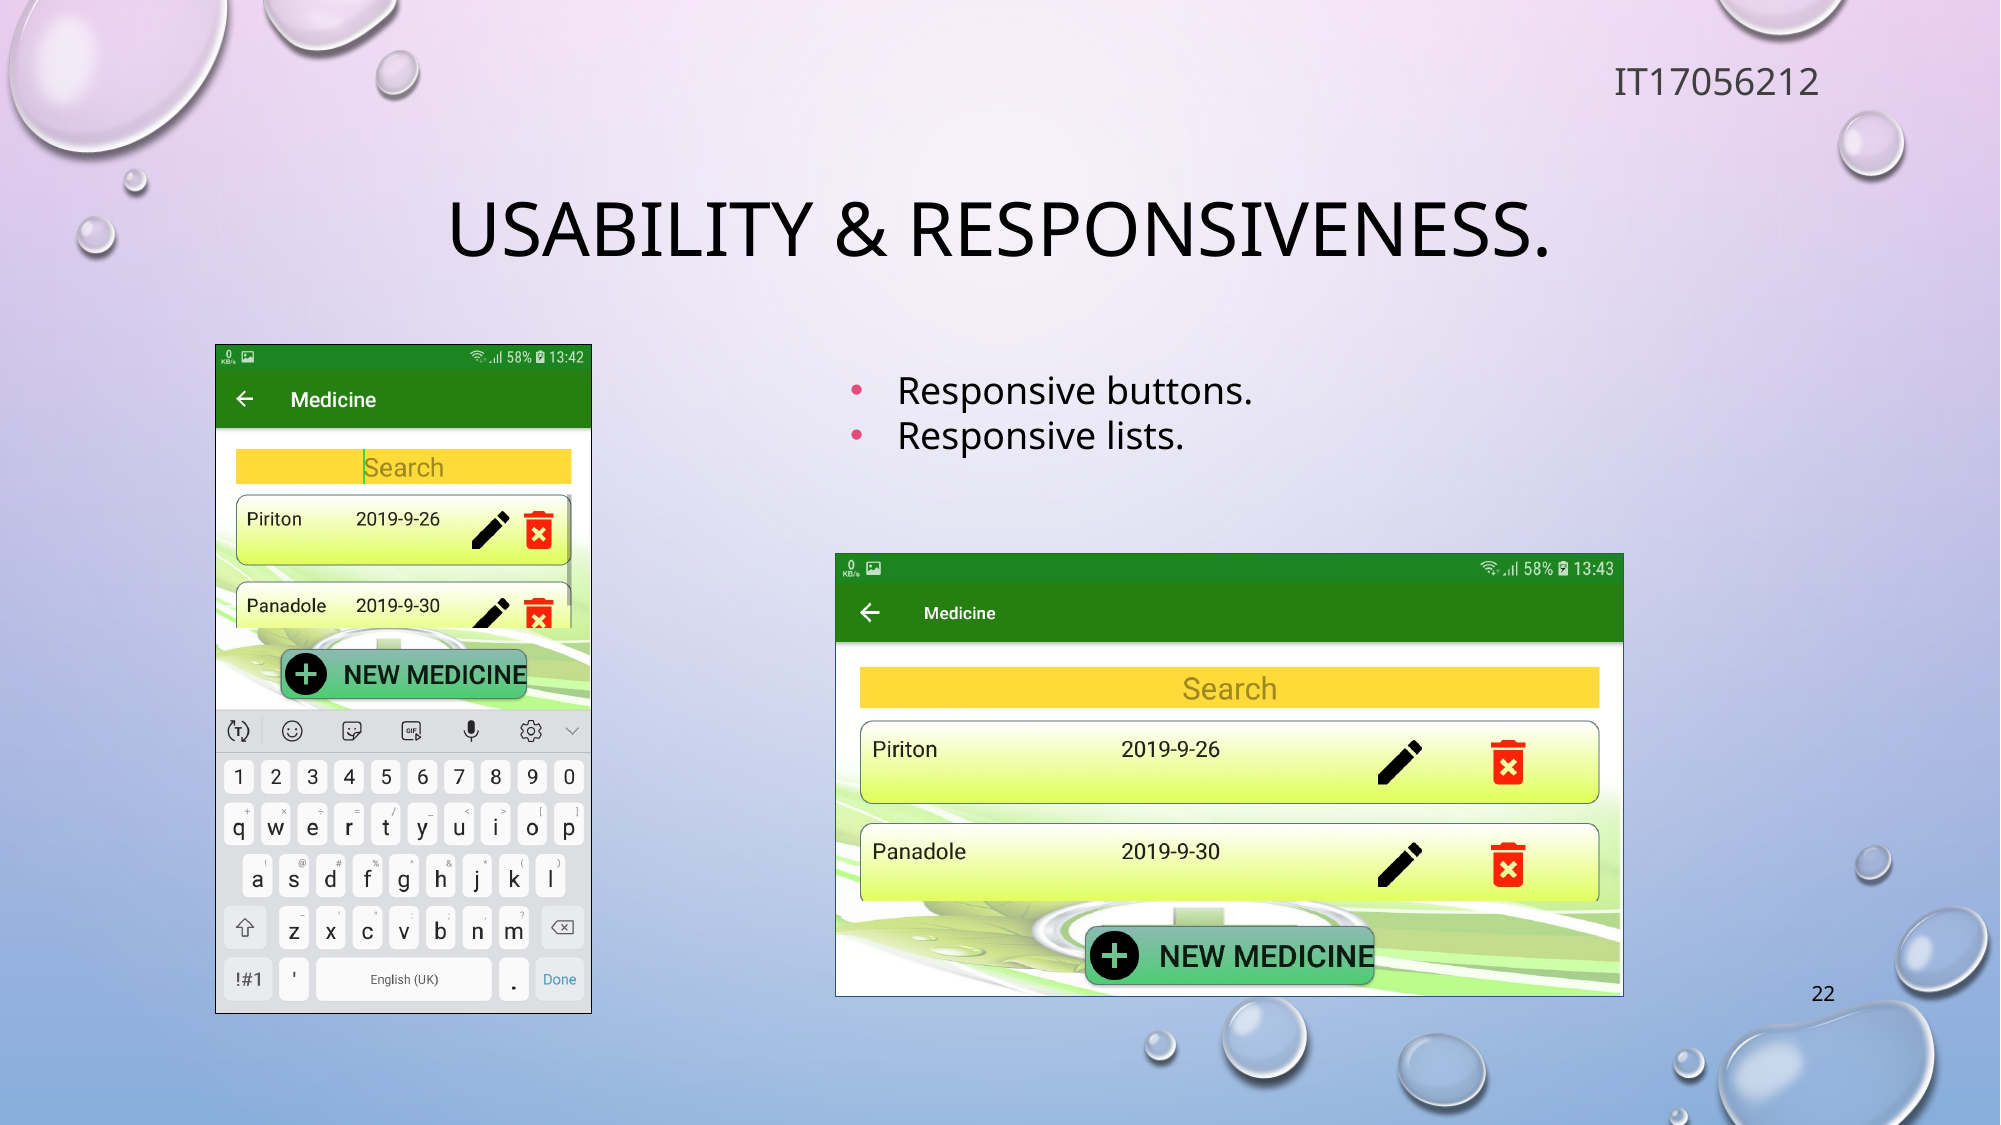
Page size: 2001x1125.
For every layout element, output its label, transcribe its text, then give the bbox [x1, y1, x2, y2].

title Usability & Responsiveness. [149, 101, 1851, 364]
text_box IT17056212 [1599, 50, 1845, 110]
text_box Responsive buttons. Responsive lists. [835, 359, 1372, 510]
slide_number 22 [1724, 965, 1851, 1025]
picture [0, 0, 2000, 1125]
